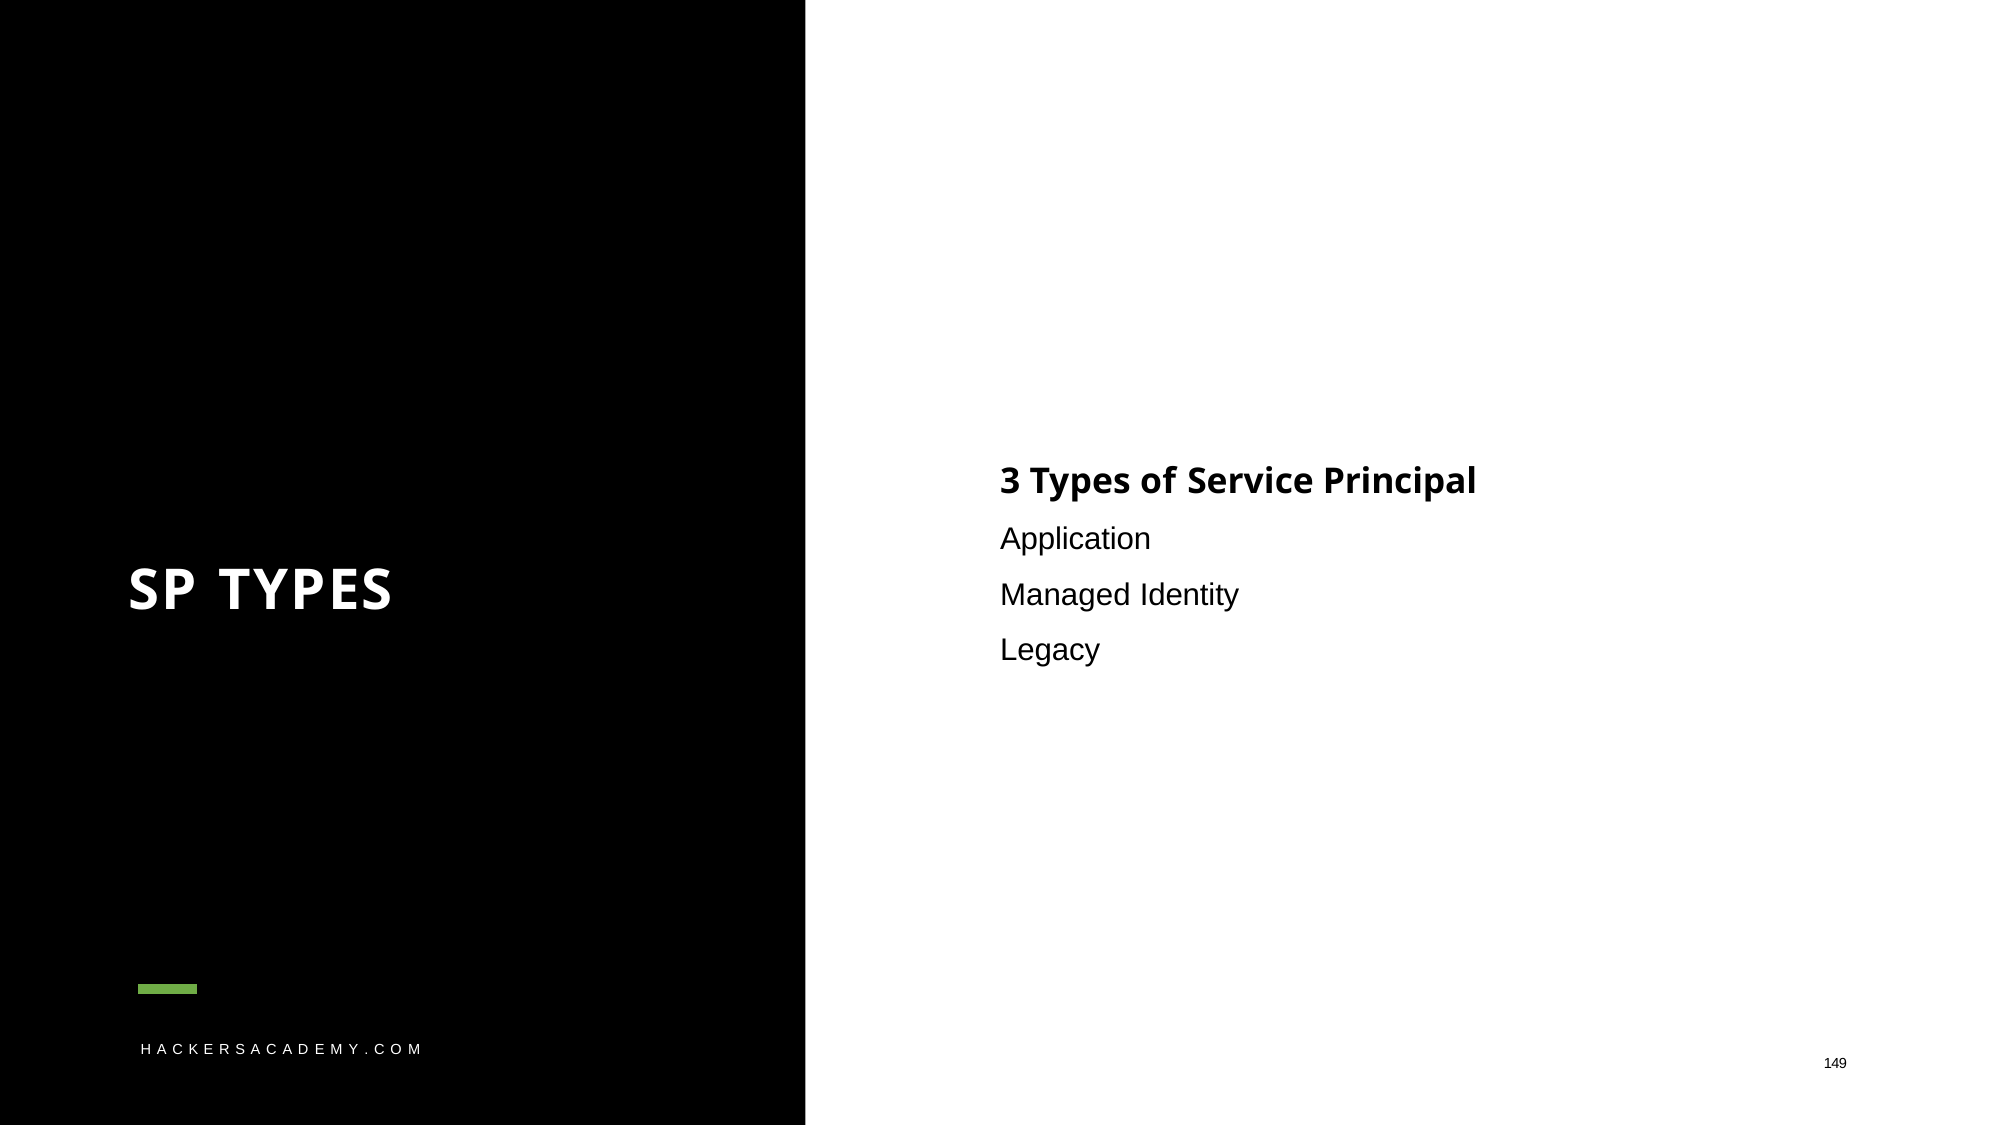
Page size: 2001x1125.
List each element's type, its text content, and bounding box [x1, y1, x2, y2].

slide_number 149 [1804, 1053, 1857, 1125]
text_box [0, 0, 806, 1125]
text_box 3 Types of Service Principal Application Managed Identity Legacy [998, 435, 1547, 667]
